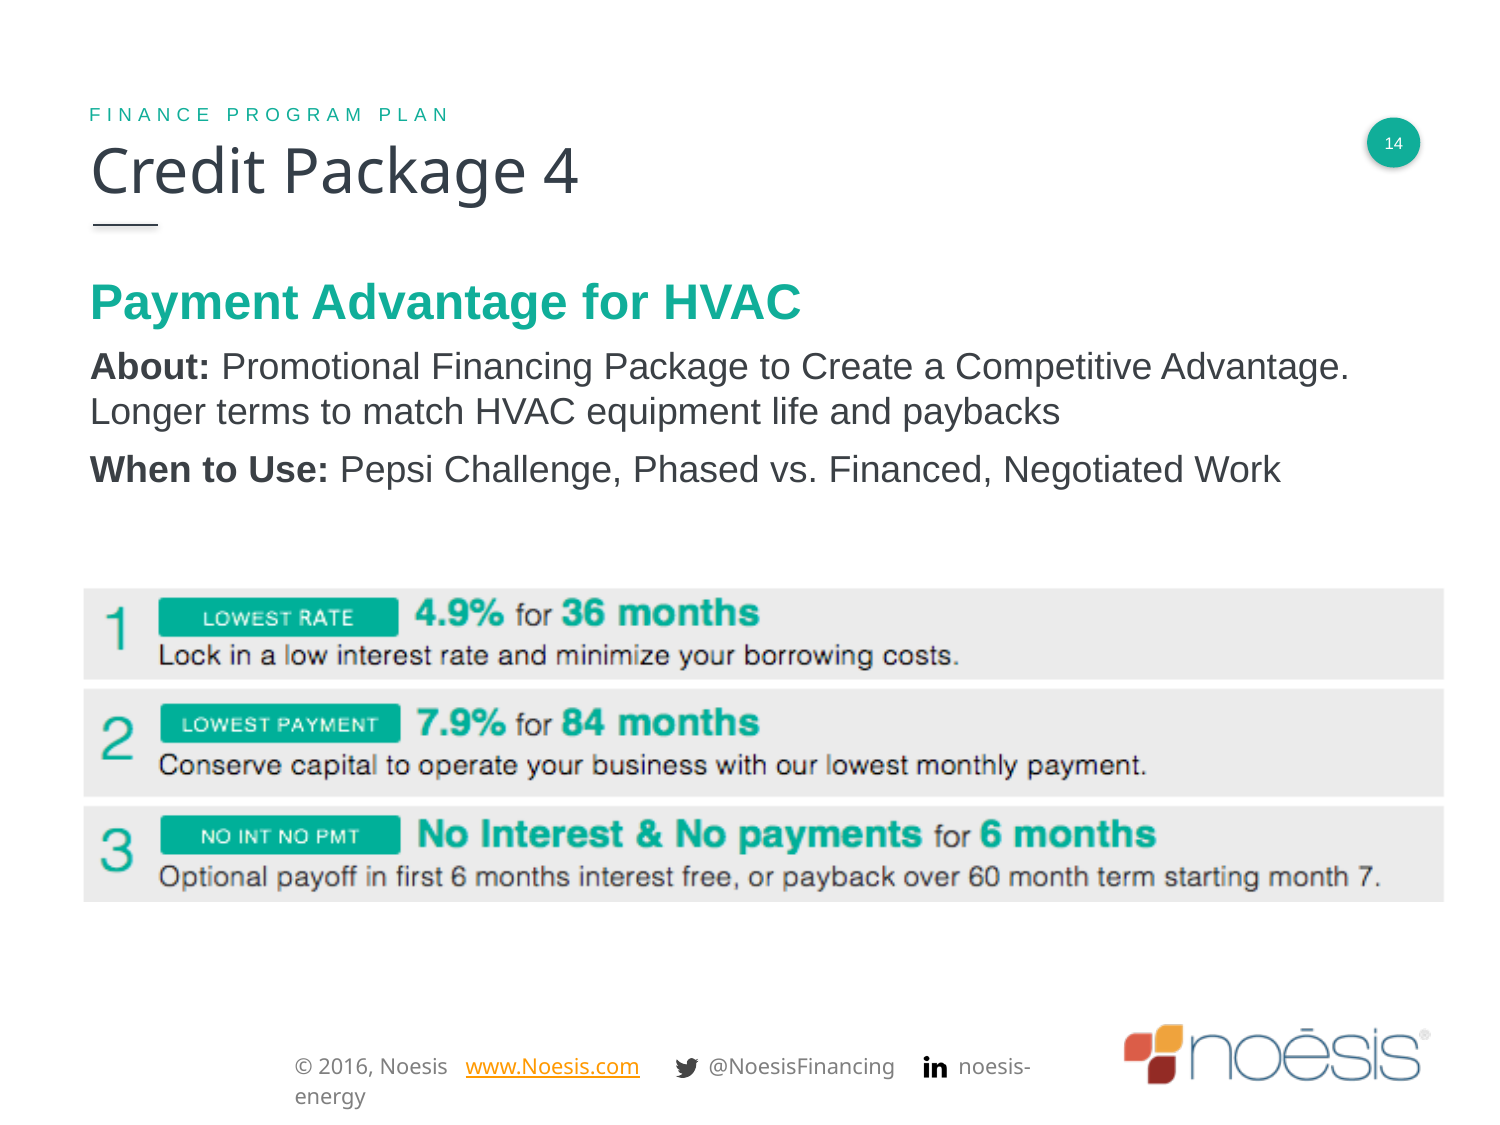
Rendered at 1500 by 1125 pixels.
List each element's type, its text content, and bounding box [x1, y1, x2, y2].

title Get Started [667, 1054, 707, 1082]
text_box Payment Advantage for HVAC About: Promotional Financing Package to Create a Competitive Advantage. Longer terms to match HVAC equipment life and paybacks When to Use: Pepsi Challenge, Phased vs. Financed, Negotiated Work [74, 262, 1421, 550]
picture [915, 1053, 955, 1080]
text_box [57, 247, 1438, 1028]
title Credit Package 4 [75, 75, 1325, 246]
picture [1123, 1028, 1432, 1102]
picture [83, 575, 1447, 902]
text_box FINANCE PROGRAM PLAN [74, 95, 900, 167]
